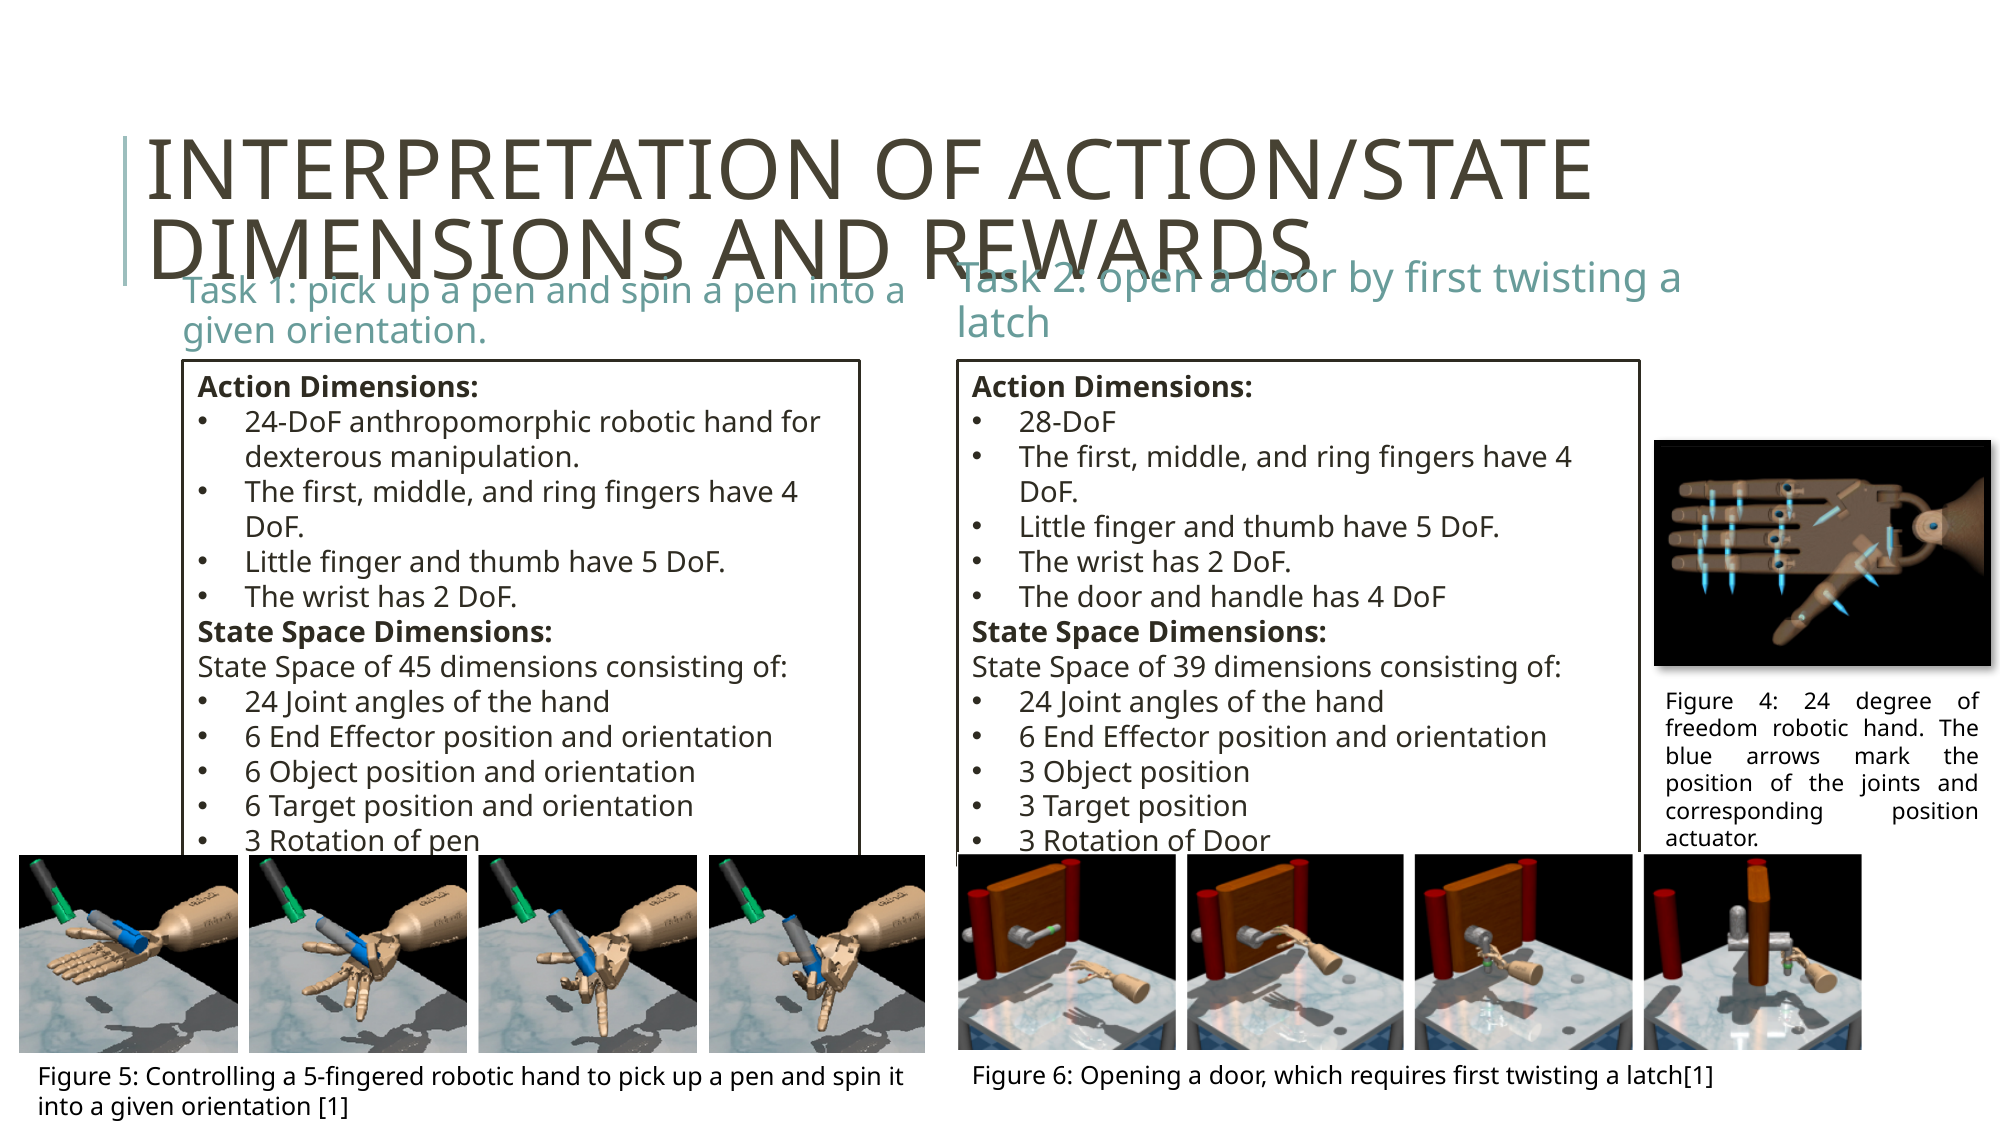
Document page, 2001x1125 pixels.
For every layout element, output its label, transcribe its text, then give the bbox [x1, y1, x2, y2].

text_box Action Dimensions: 28-DoF The first, middle, and ring fingers have 4 DoF. Little finger and thumb have 5 DoF. The wrist has 2 DoF. The door and handle has 4 DoF State Space Dimensions: State Space of 39 dimensions consisting of: 24 Joint angles of the hand 6 End Effector position and orientation 3 Object position 3 Target position 3 Rotation of Door [957, 360, 1640, 848]
text_box Figure 6: Opening a door, which requires first twisting a latch[1] [957, 1056, 1812, 1098]
list Task 2: open a door by first twisting a latch [933, 233, 1714, 369]
text_box Action Dimensions: 24-DoF anthropomorphic robotic hand for dexterous manipulation. The first, middle, and ring fingers have 4 DoF. Little finger and thumb have 5 DoF. The wrist has 2 DoF. State Space Dimensions: State Space of 45 dimensions consisting of: 24 Joint angles of the hand 6 End Effector position and orientation 6 Object position and orientation 6 Target position and orientation 3 Rotation of pen [182, 360, 860, 850]
list Task 1: pick up a pen and spin a pen into a given orientation. [159, 263, 957, 399]
picture [18, 855, 926, 1053]
title interpretation of action/state dimensions and rewards [131, 92, 1955, 339]
text_box Figure 4: 24 degree of freedom robotic hand. The blue arrows mark the position of the joints and corresponding position actuator. [1650, 679, 1995, 859]
picture [956, 852, 1864, 1050]
text_box Figure 5: Controlling a 5-fingered robotic hand to pick up a pen and spin it into a given orientation [1] [22, 1057, 929, 1125]
picture [1660, 445, 1985, 660]
